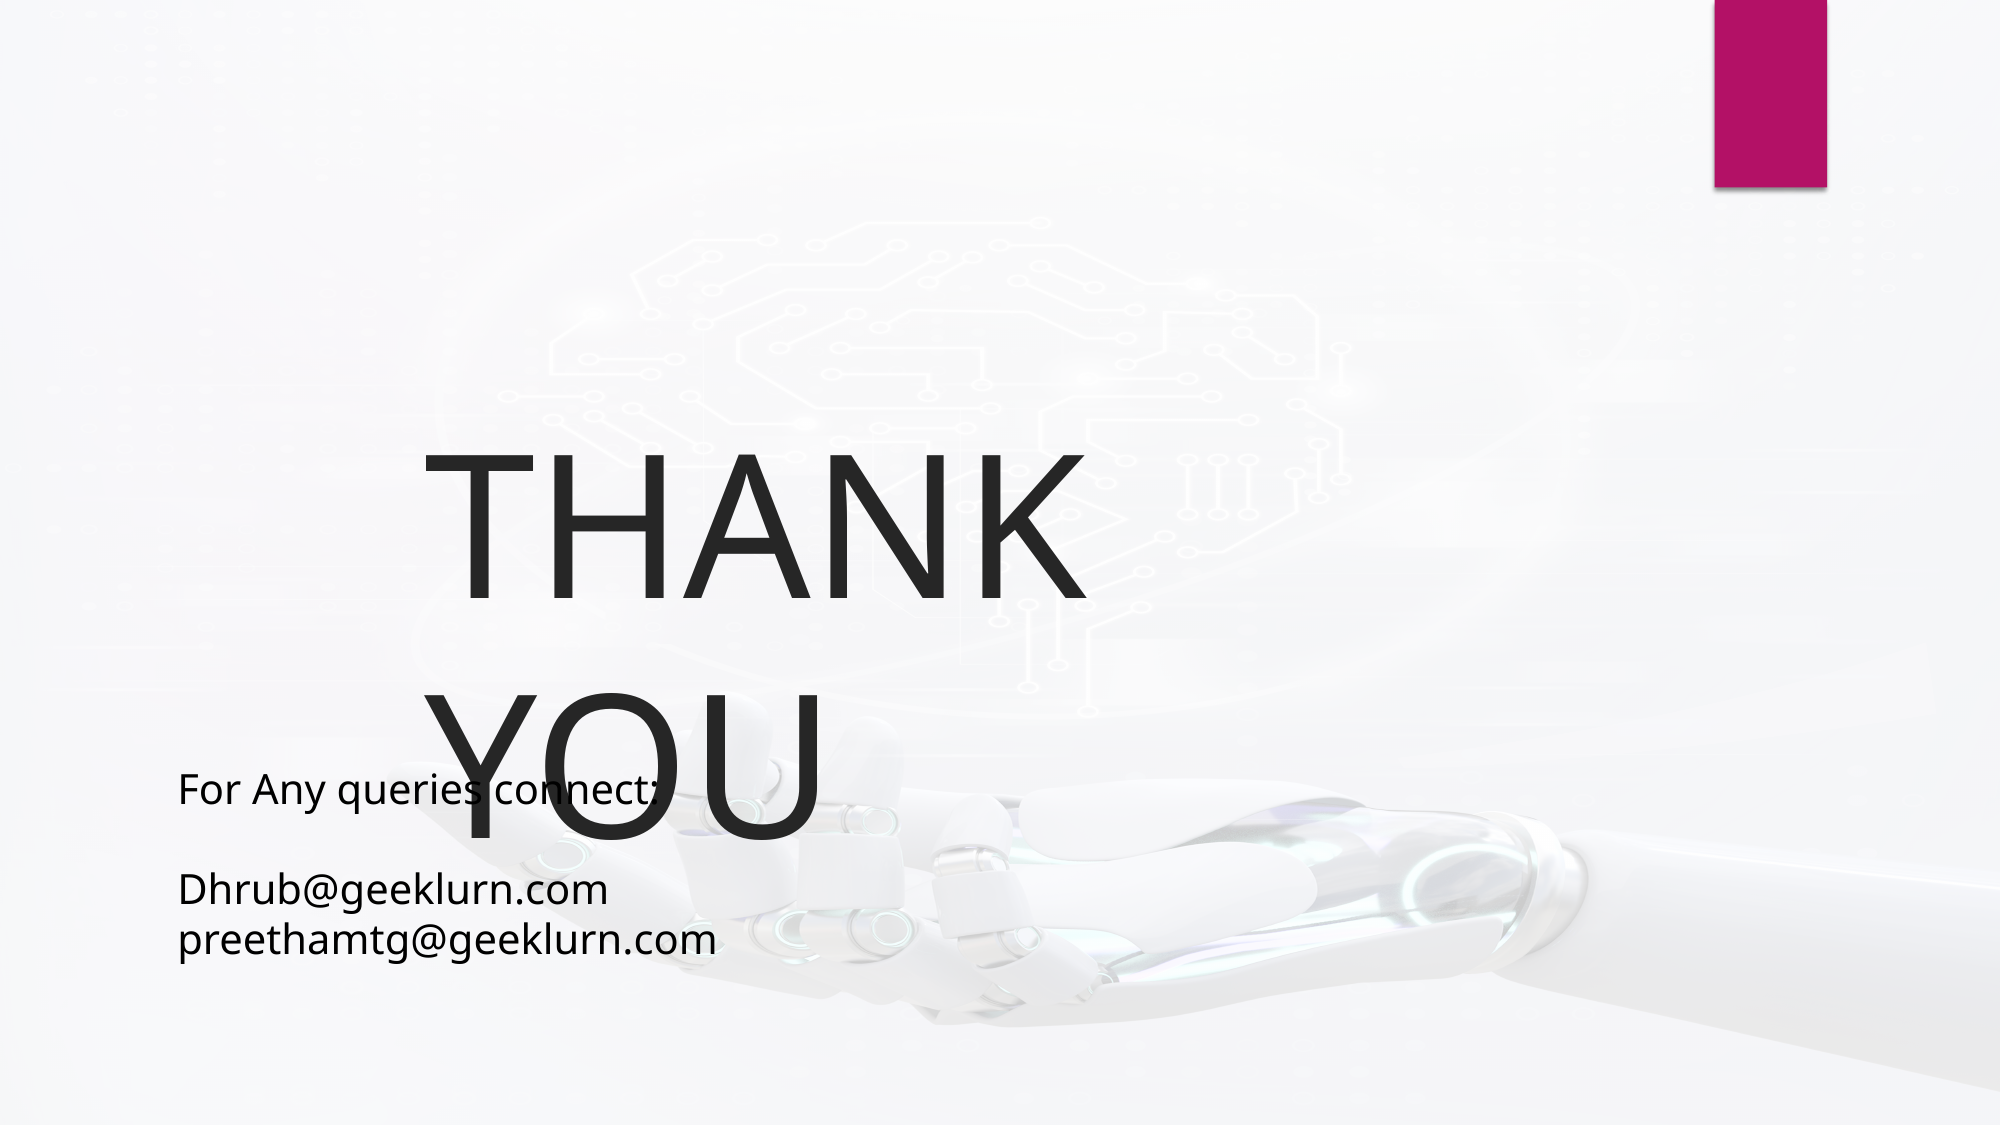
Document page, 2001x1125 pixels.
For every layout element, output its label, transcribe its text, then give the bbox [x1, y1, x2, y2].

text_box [1396, 0, 1937, 769]
title THANK YOU [422, 395, 1542, 879]
text_box For Any queries connect: Dhrub@geeklurn.com preethamtg@geeklurn.com [162, 705, 788, 971]
